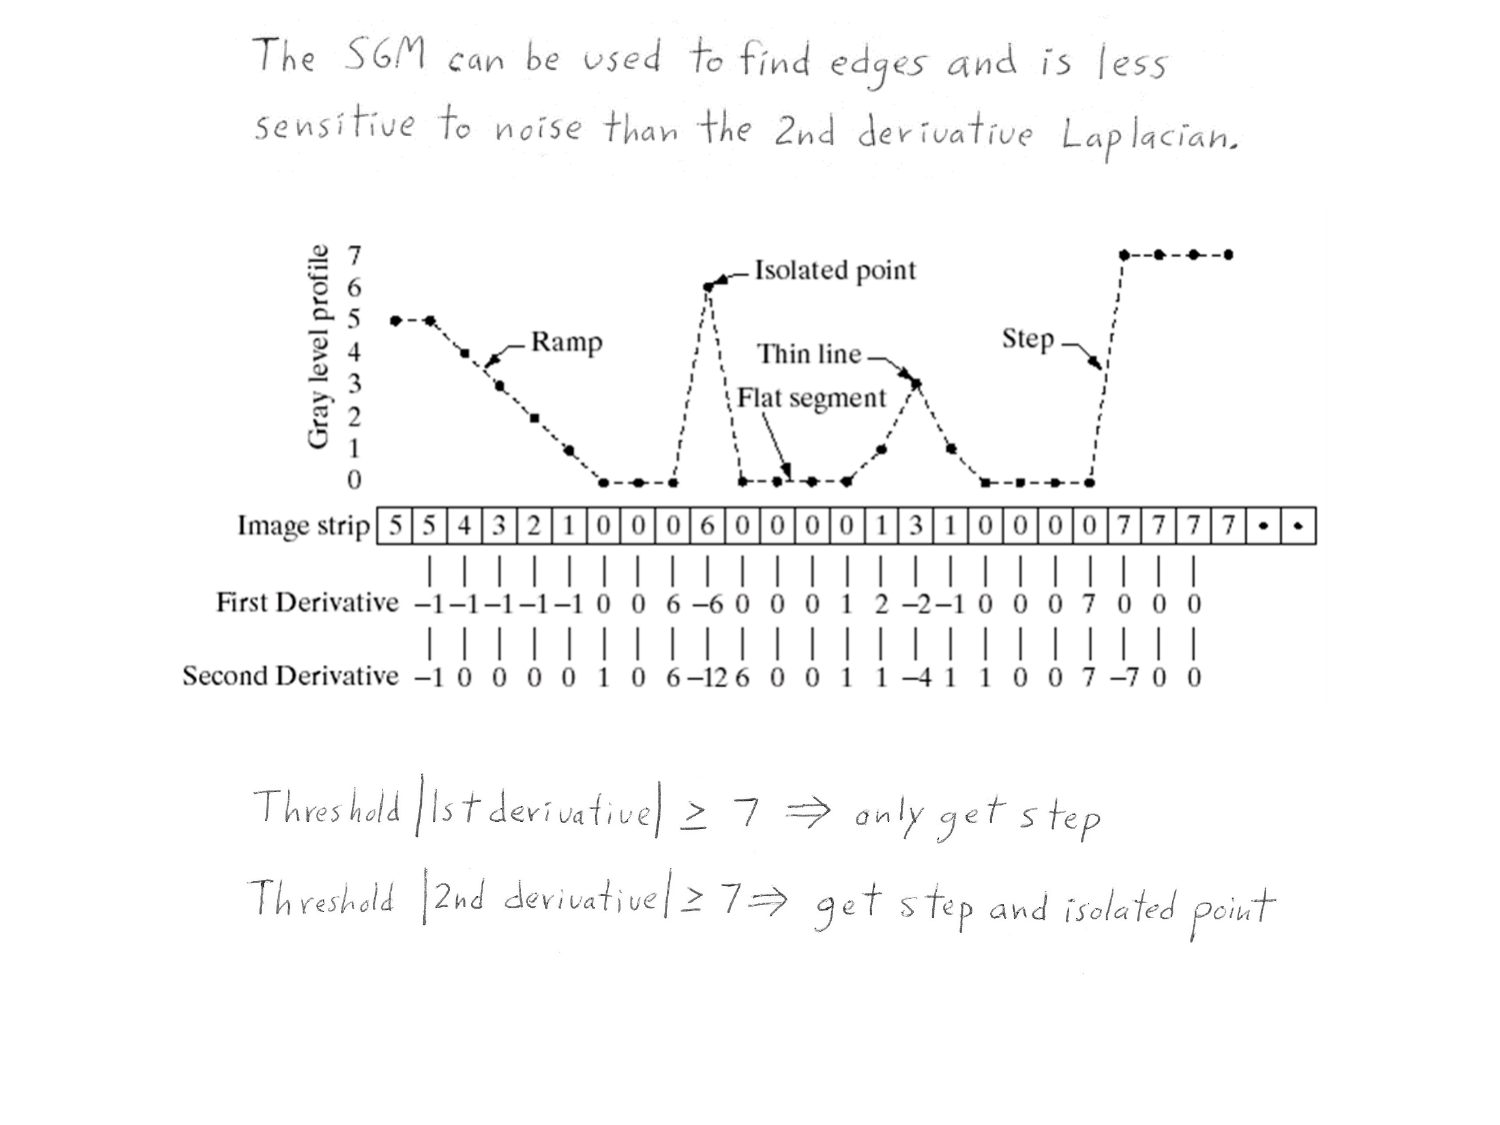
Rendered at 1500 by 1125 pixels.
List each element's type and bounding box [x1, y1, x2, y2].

picture [233, 14, 1267, 178]
picture [201, 764, 1299, 995]
picture [170, 209, 1330, 704]
